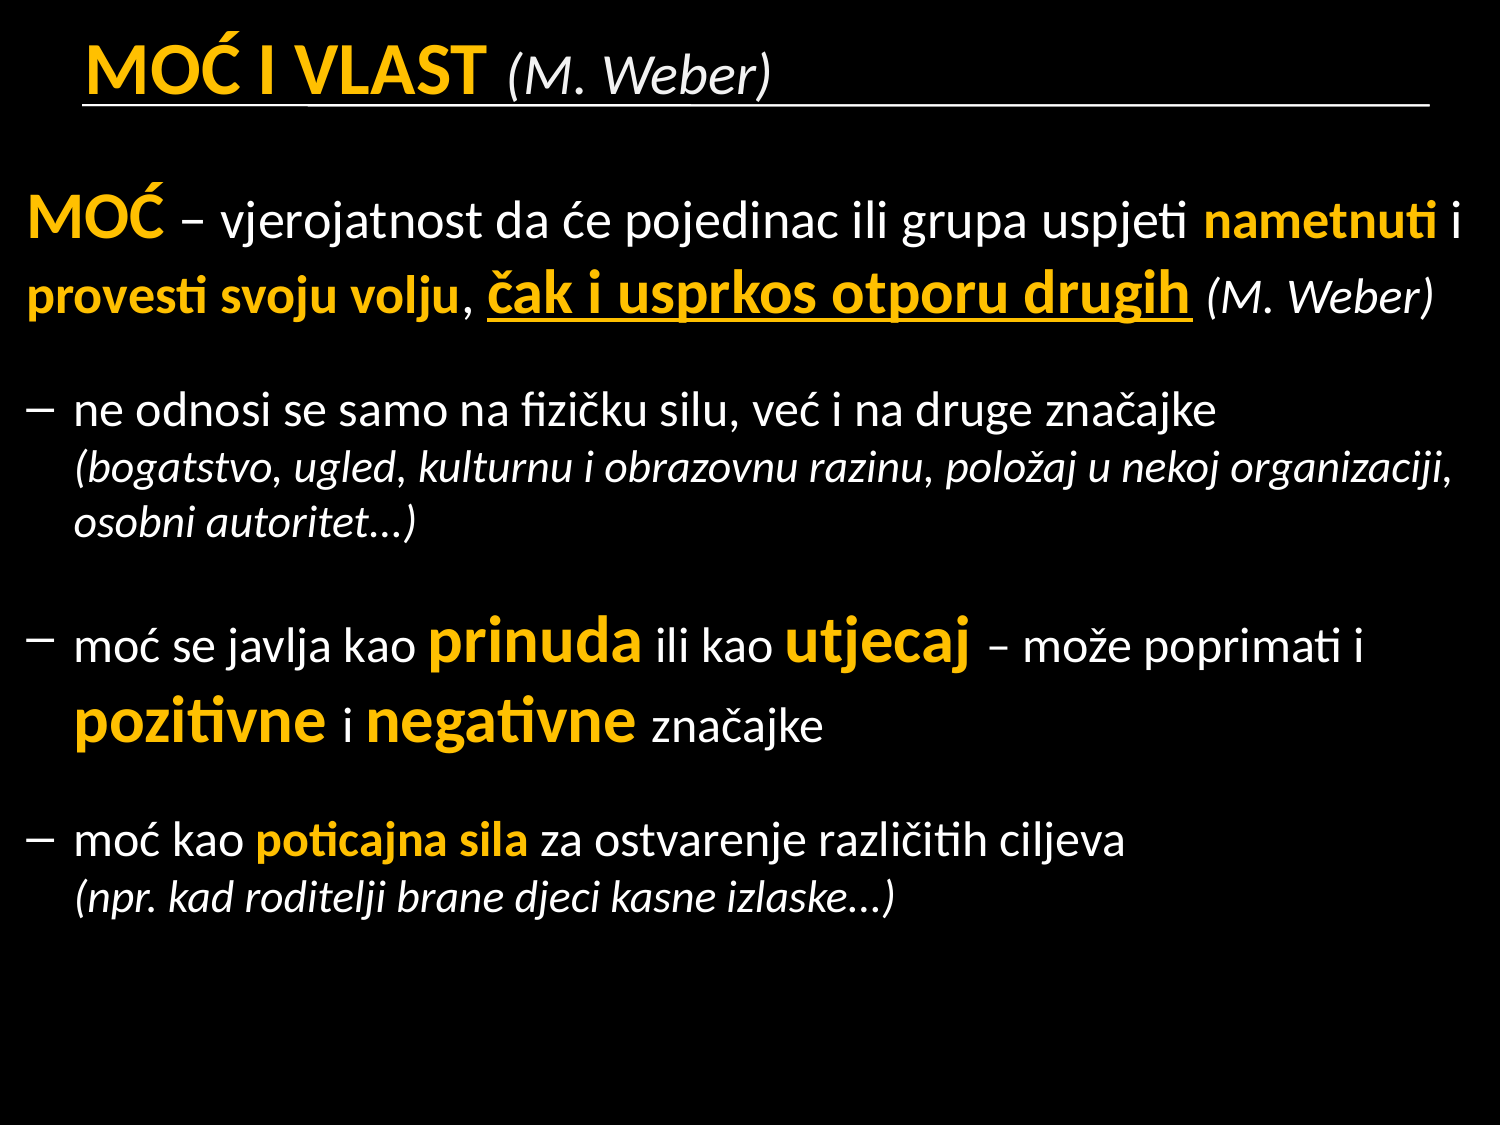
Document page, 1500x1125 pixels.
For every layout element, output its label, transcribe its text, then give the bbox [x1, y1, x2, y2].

title MOĆ I VLAST (M. Weber) [70, 11, 1500, 106]
text_box MOĆ – vjerojatnost da će pojedinac ili grupa uspjeti nametnuti i provesti svoju volju, čak i usprkos otporu drugih (M. Weber) ne odnosi se samo na fizičku silu, već i na druge značajke (bogatstvo, ugled, kulturnu i obrazovnu razinu, položaj u nekoj organizaciji, osobni autoritet...) moć se javlja kao prinuda ili kao utjecaj – može poprimati i pozitivne i negativne značajke moć kao poticajna sila za ostvarenje različitih ciljeva (npr. kad roditelji brane djeci kasne izlaske...) [11, 164, 1500, 950]
